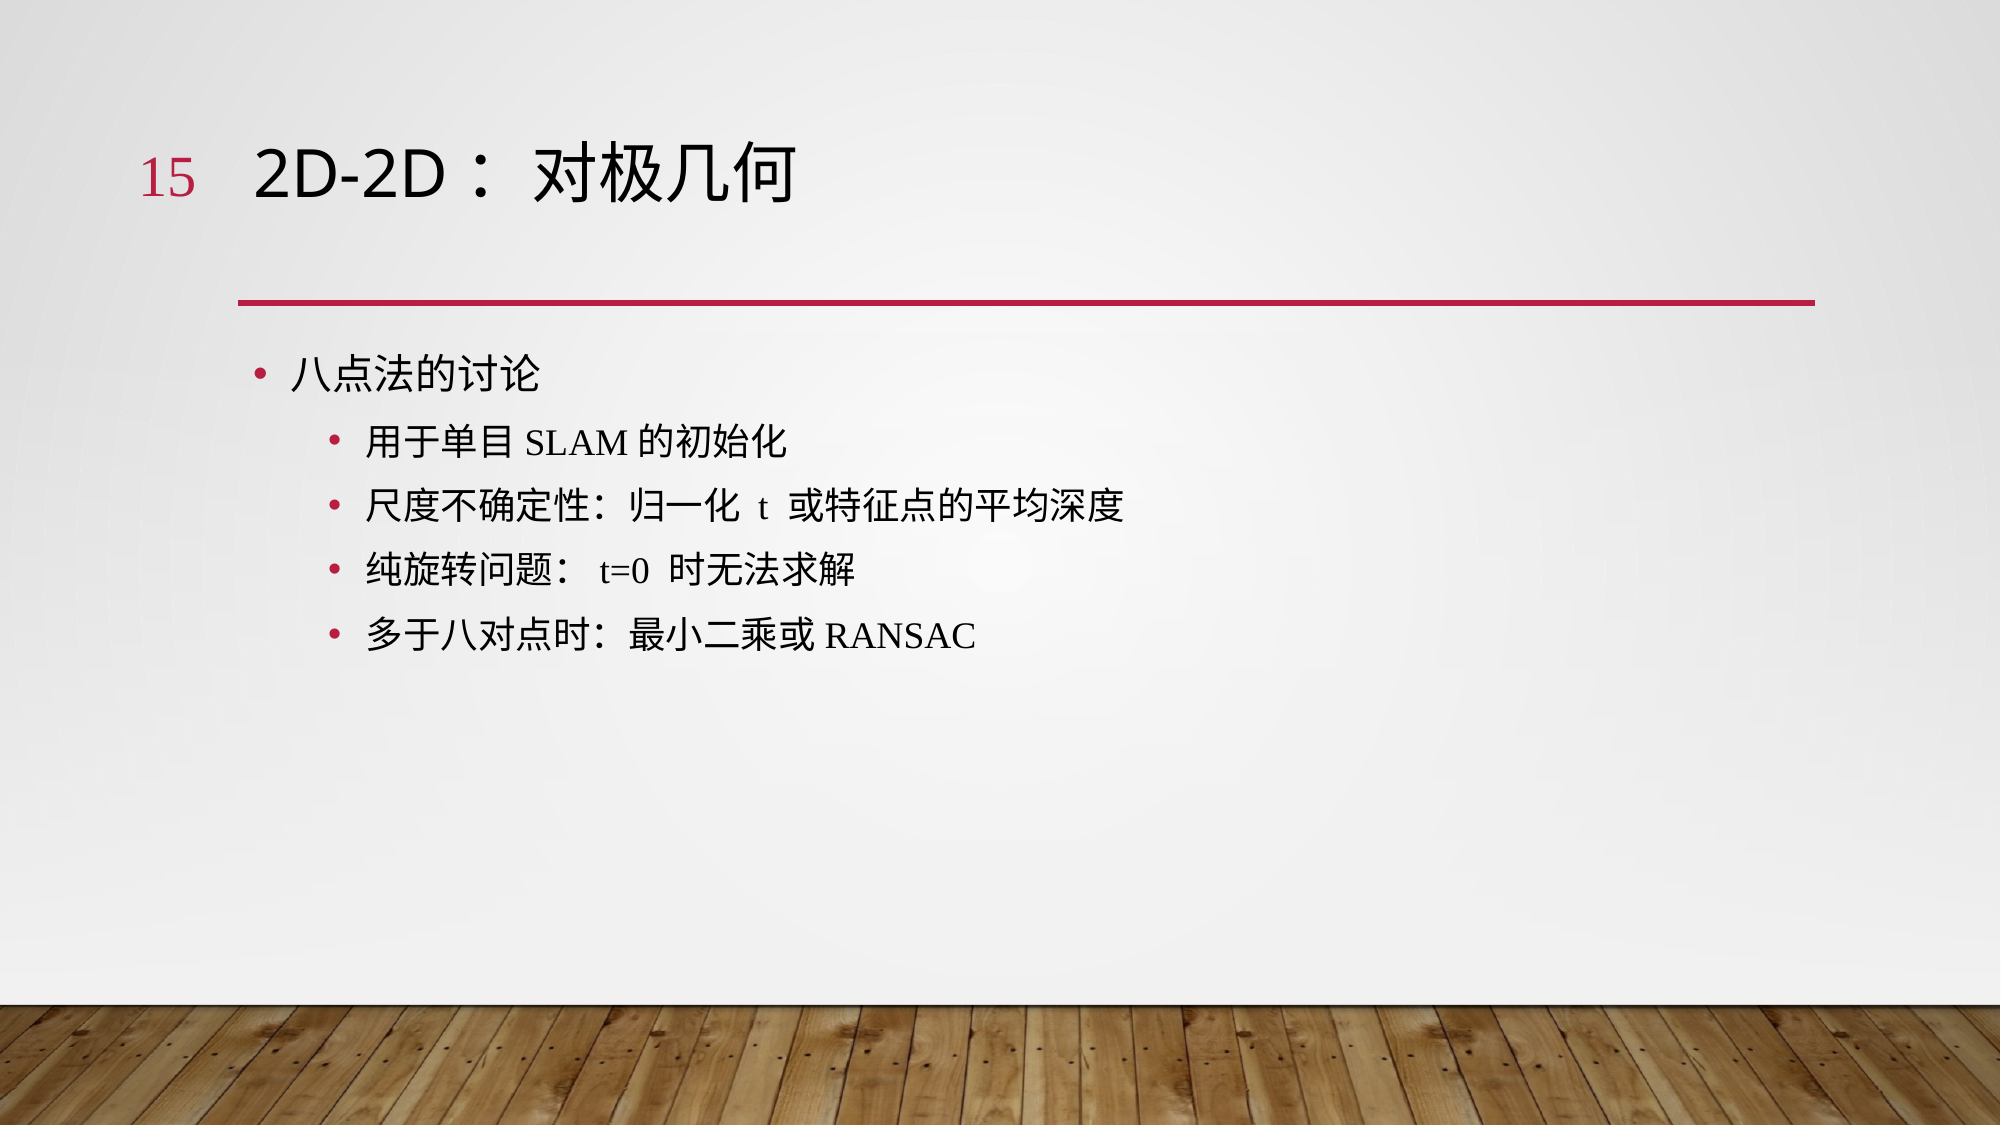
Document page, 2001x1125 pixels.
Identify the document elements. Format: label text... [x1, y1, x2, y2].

slide_number 15 [78, 131, 212, 214]
title 2D-2D：对极几何 [238, 131, 1814, 305]
list 八点法的讨论 用于单目SLAM的初始化 尺度不确定性：归一化 t 或特征点的平均深度 纯旋转问题：t=0 时无法求解 多于八对点时：最小二乘或RANSAC [238, 330, 1814, 897]
picture [0, 1005, 2000, 1125]
